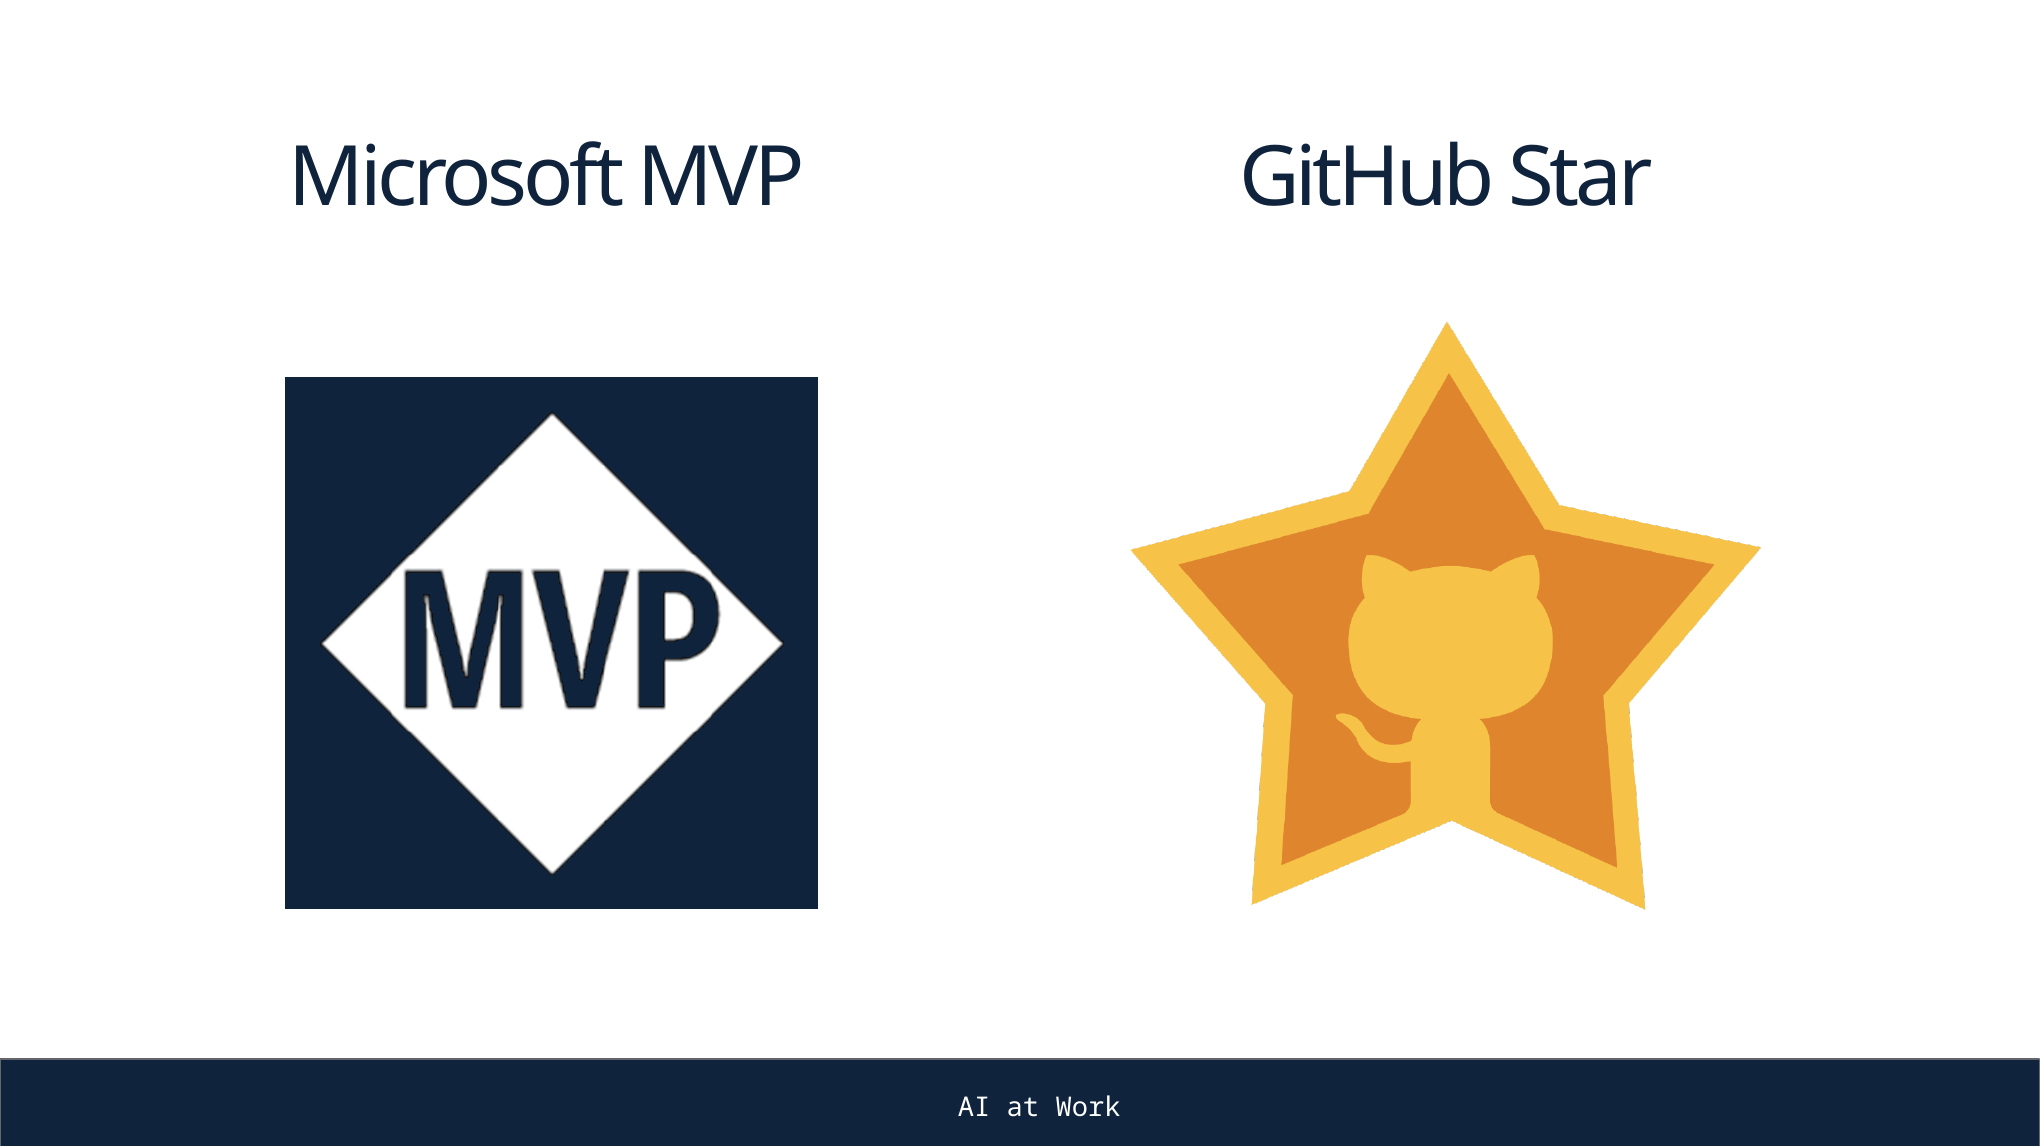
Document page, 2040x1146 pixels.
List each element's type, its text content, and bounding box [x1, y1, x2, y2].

picture [285, 376, 818, 909]
picture [1130, 320, 1762, 913]
text_box [0, 1059, 2040, 1146]
text_box GitHub Star [1090, 133, 1802, 322]
text_box AI at Work [446, 1081, 1632, 1130]
title Microsoft MVP [190, 133, 903, 322]
